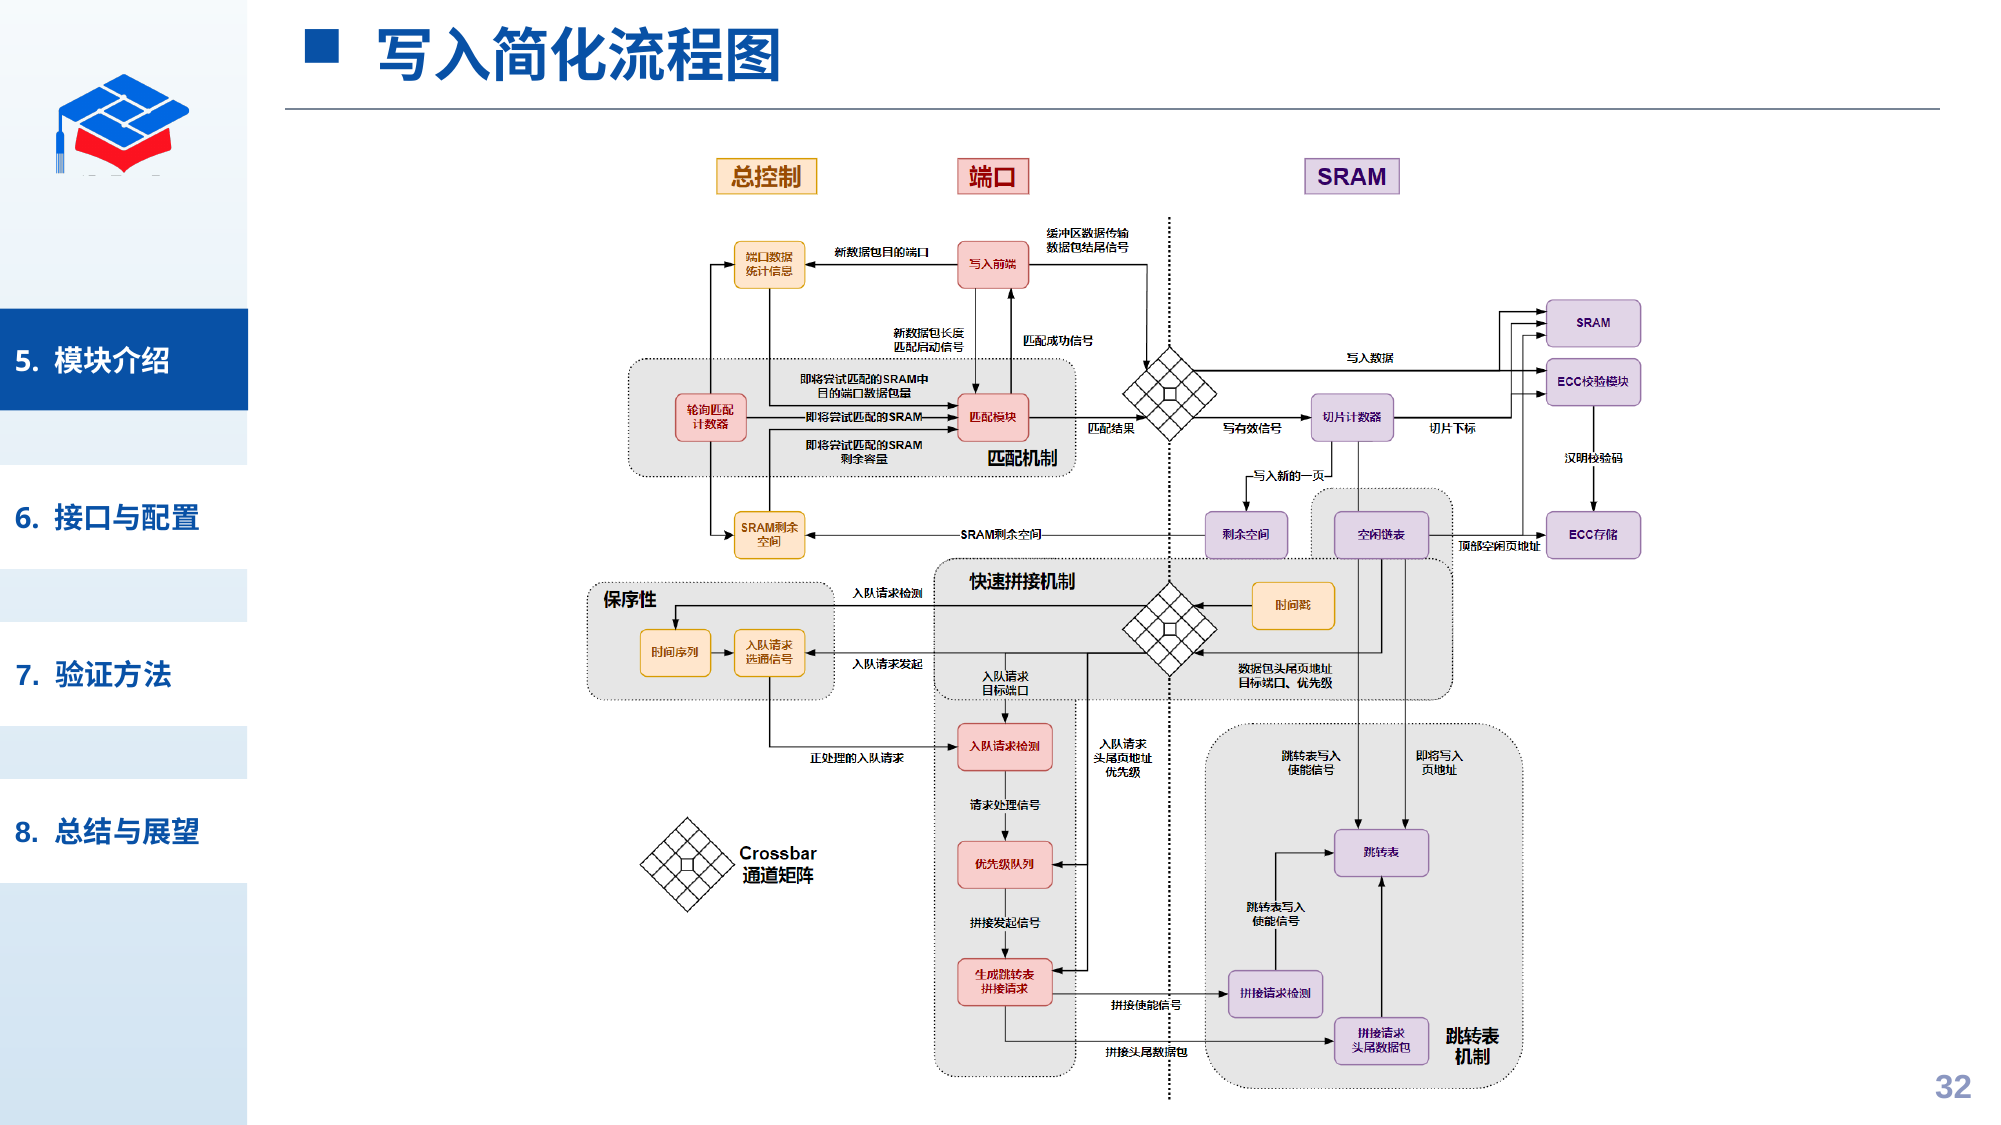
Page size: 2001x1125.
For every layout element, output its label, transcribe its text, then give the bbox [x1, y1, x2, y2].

text_box 8. 总结与展望 [0, 779, 249, 883]
text_box [0, 883, 248, 1125]
text_box 6. 接口与配置 [0, 465, 249, 569]
slide_number 32 [1915, 1062, 1987, 1108]
text_box [0, 0, 248, 308]
text_box [0, 569, 248, 622]
picture [33, 74, 214, 176]
text_box 7. 验证方法 [0, 622, 249, 726]
text_box [0, 411, 248, 465]
title 写入简化流程图 [285, 0, 1023, 96]
picture [557, 132, 1668, 1114]
text_box [0, 726, 248, 779]
text_box 5. 模块介绍 [0, 308, 249, 411]
